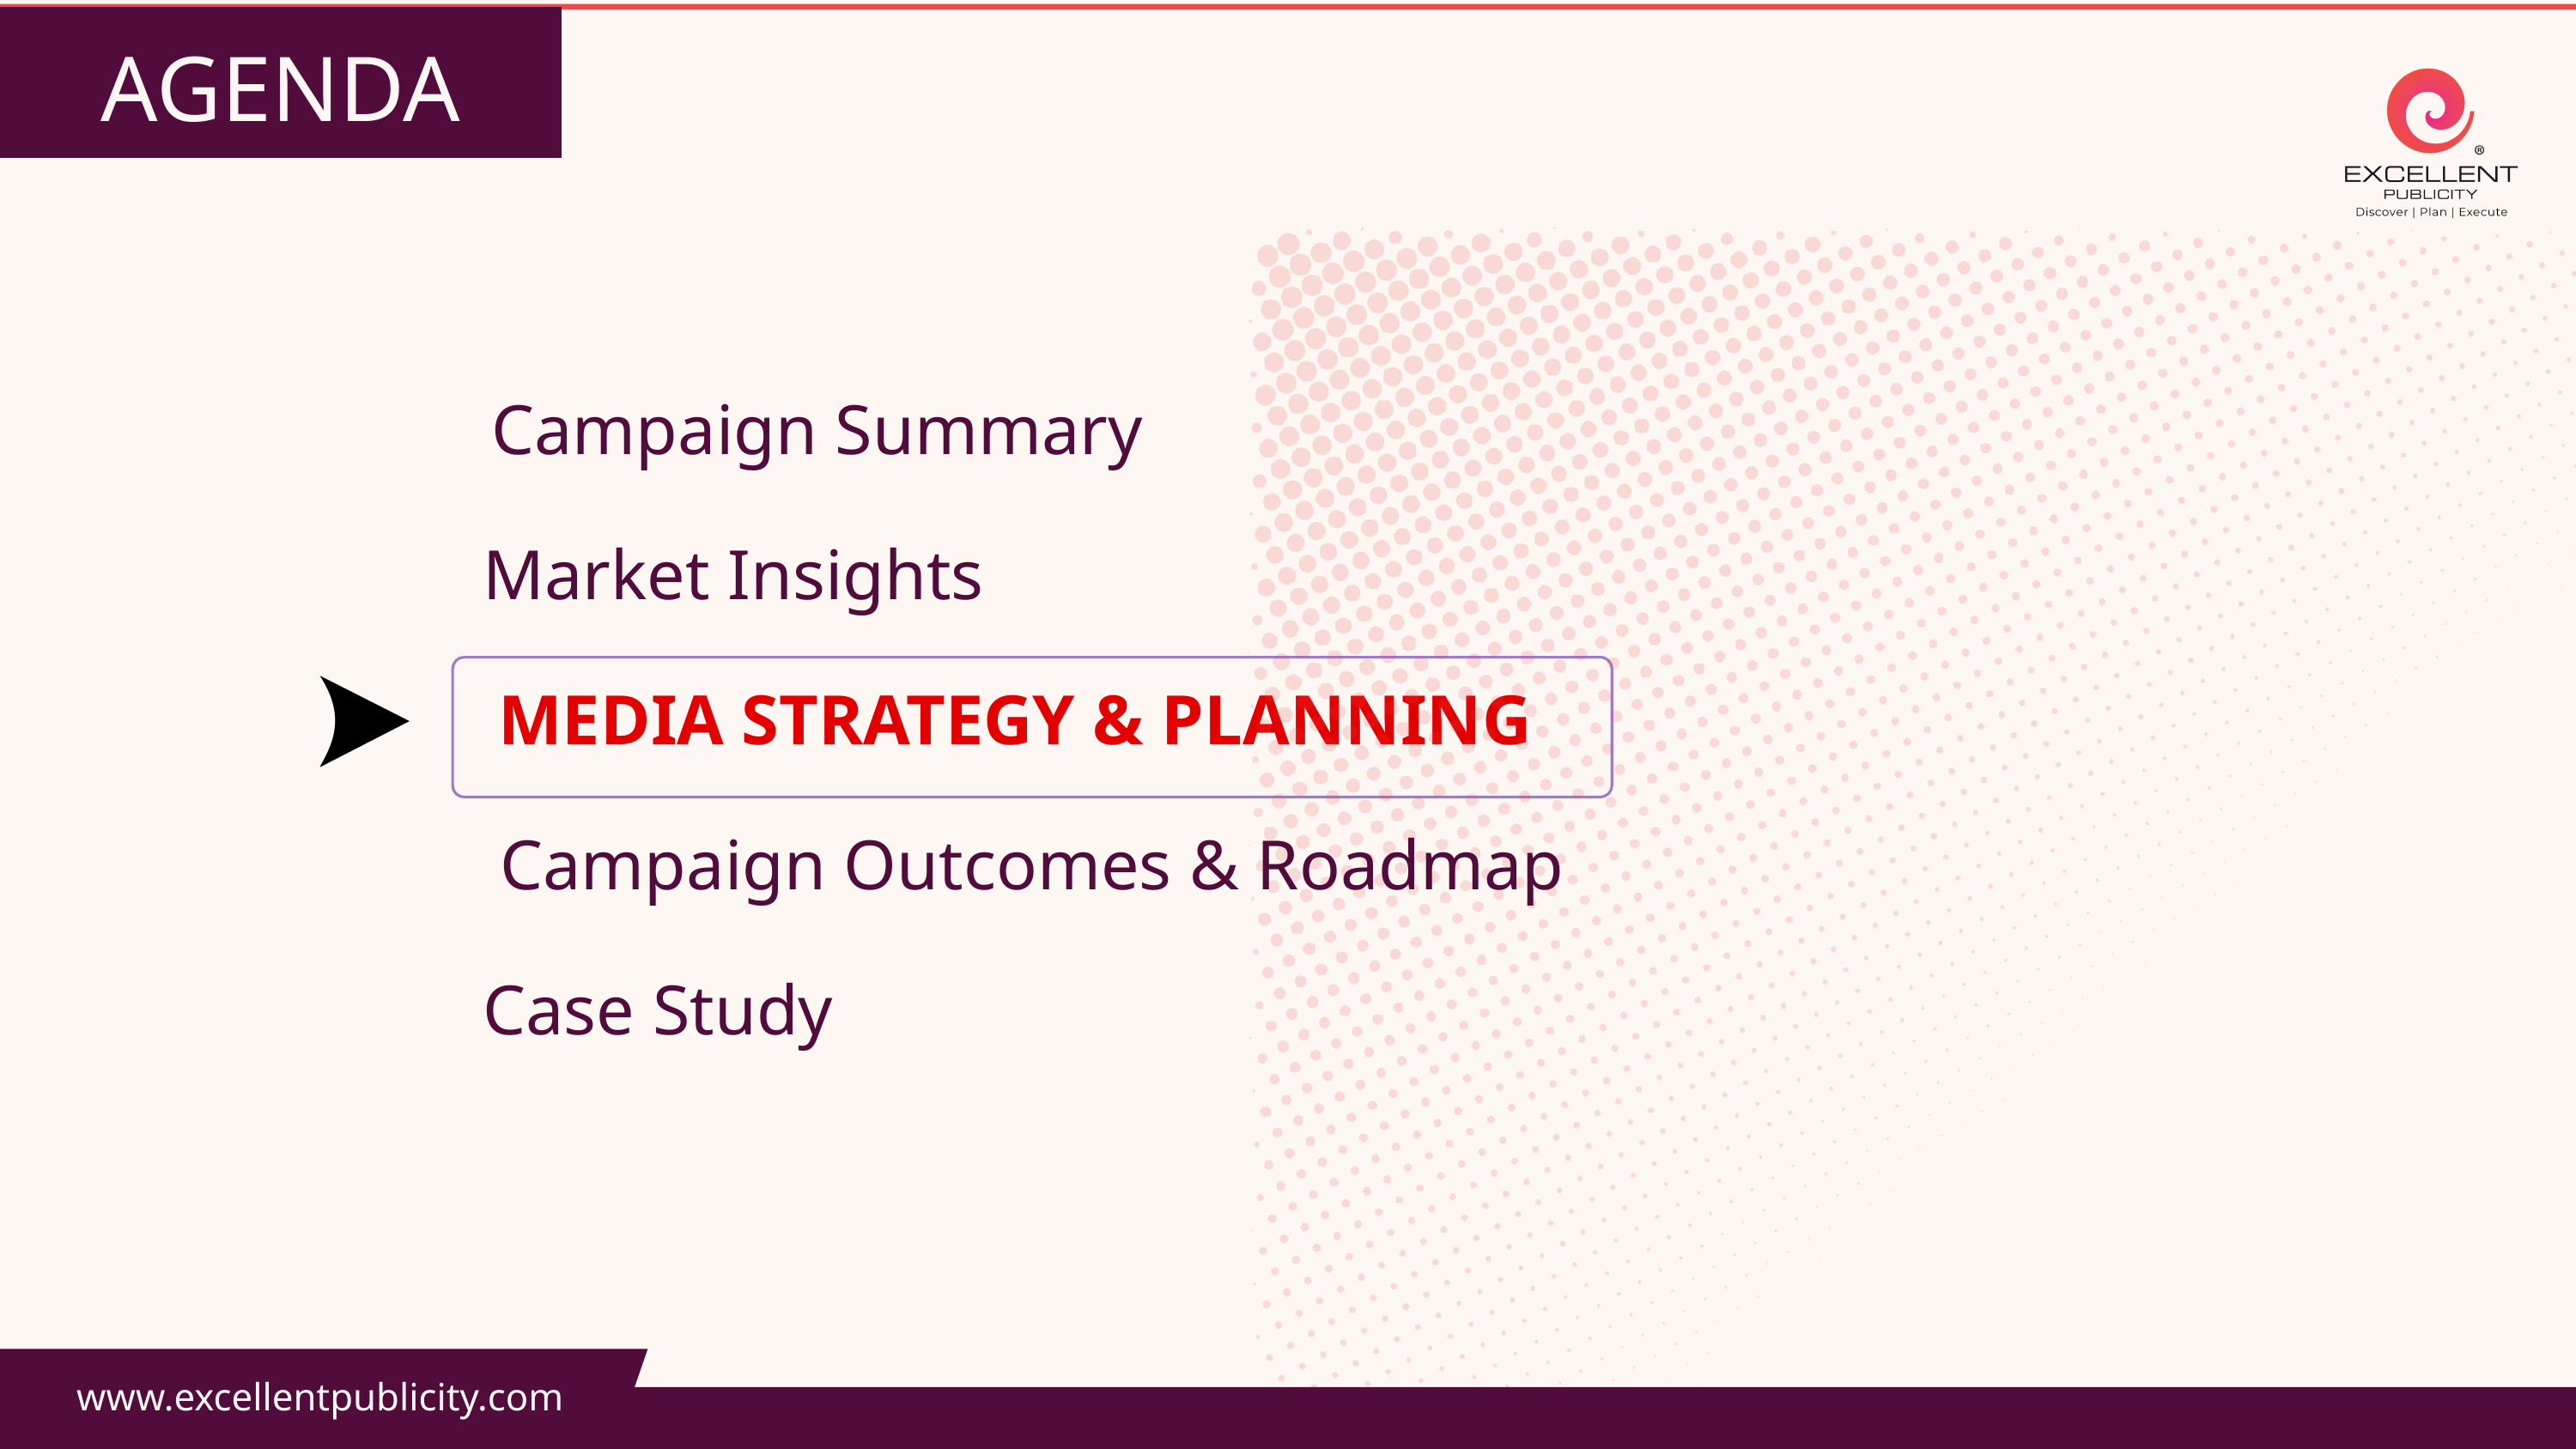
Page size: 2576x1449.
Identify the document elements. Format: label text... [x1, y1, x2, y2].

text_box Campaign Summary [483, 373, 1152, 468]
text_box [1246, 225, 2576, 1348]
text_box Case Study [483, 953, 855, 1048]
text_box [452, 657, 1613, 797]
text_box Market Insights [483, 518, 989, 613]
text_box Campaign Outcomes & Roadmap [483, 808, 1583, 903]
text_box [0, 6, 562, 158]
text_box [319, 676, 410, 767]
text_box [0, 1349, 2576, 1449]
text_box [2339, 52, 2524, 237]
